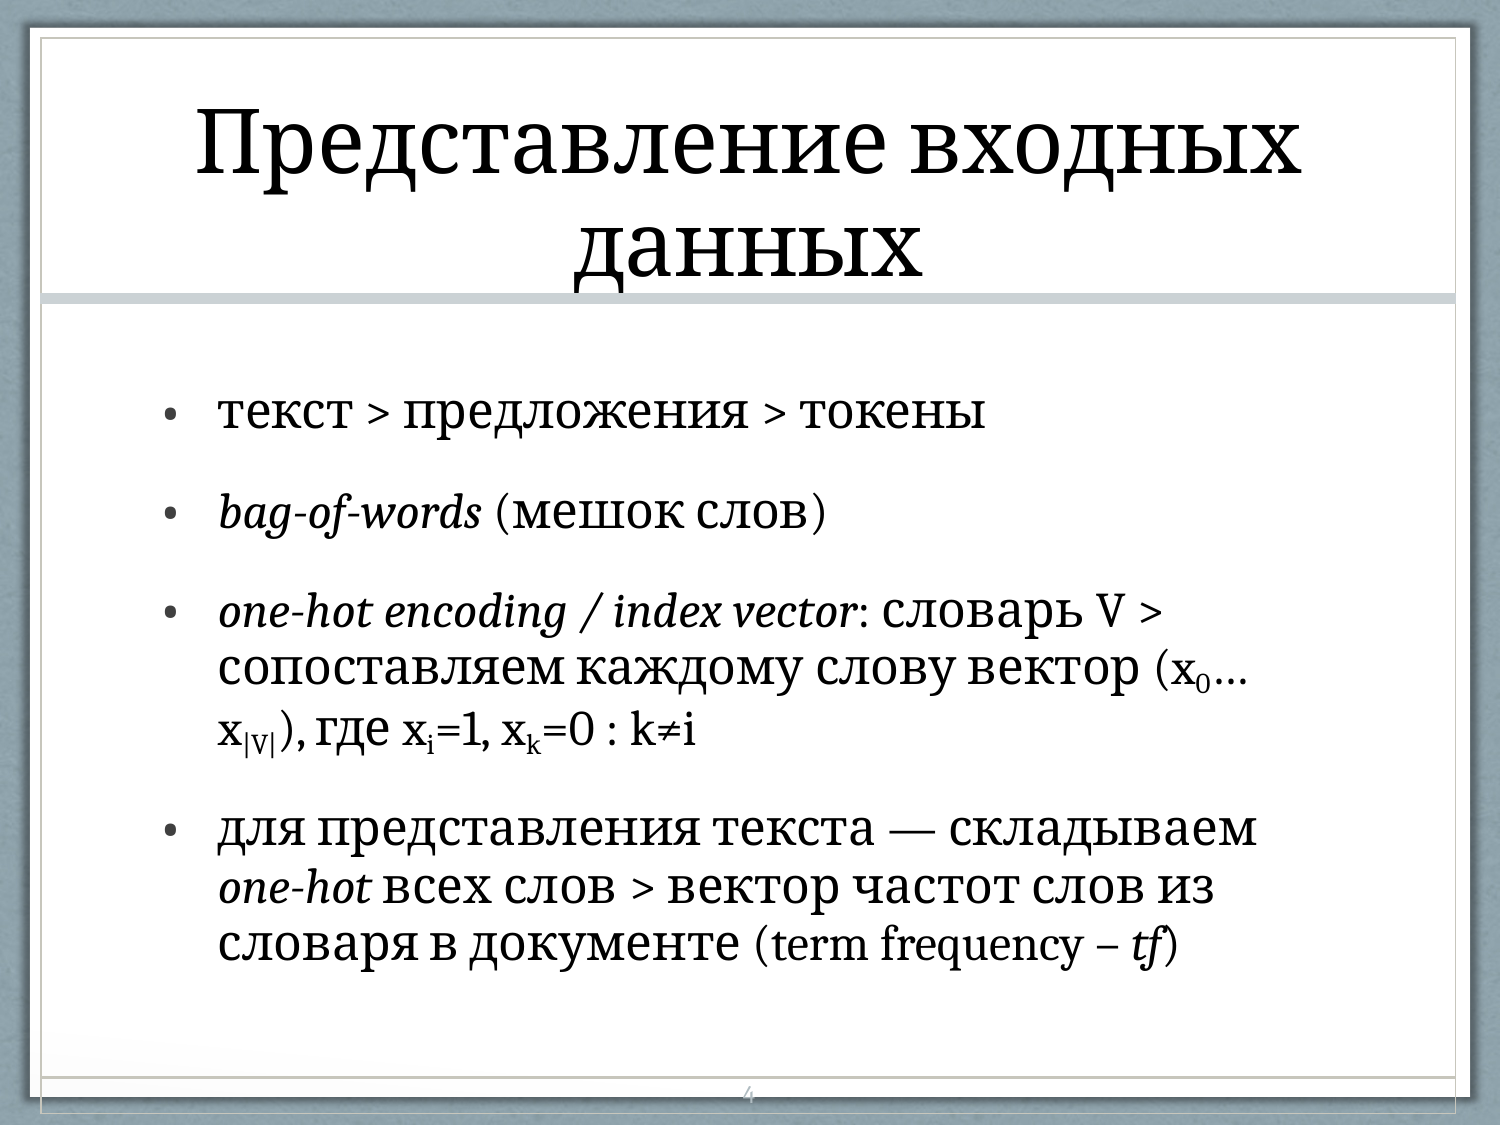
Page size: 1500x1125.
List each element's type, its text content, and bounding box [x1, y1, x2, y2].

table_header Представление входных данных [42, 39, 1455, 293]
picture [0, 0, 1500, 1125]
table_cell 4 [42, 1079, 1455, 1113]
table_cell текст > предложения > токены bag-of-words (мешок слов) one-hot encoding / index vector: словарь V > сопоставляем каждому слову вектор (x0…x|V|), где xi=1, xk=0 : k≠i для представления текста — складываем one-hot всех слов > вектор частот слов из словаря в документе (term frequency – tf) [42, 304, 1455, 1076]
